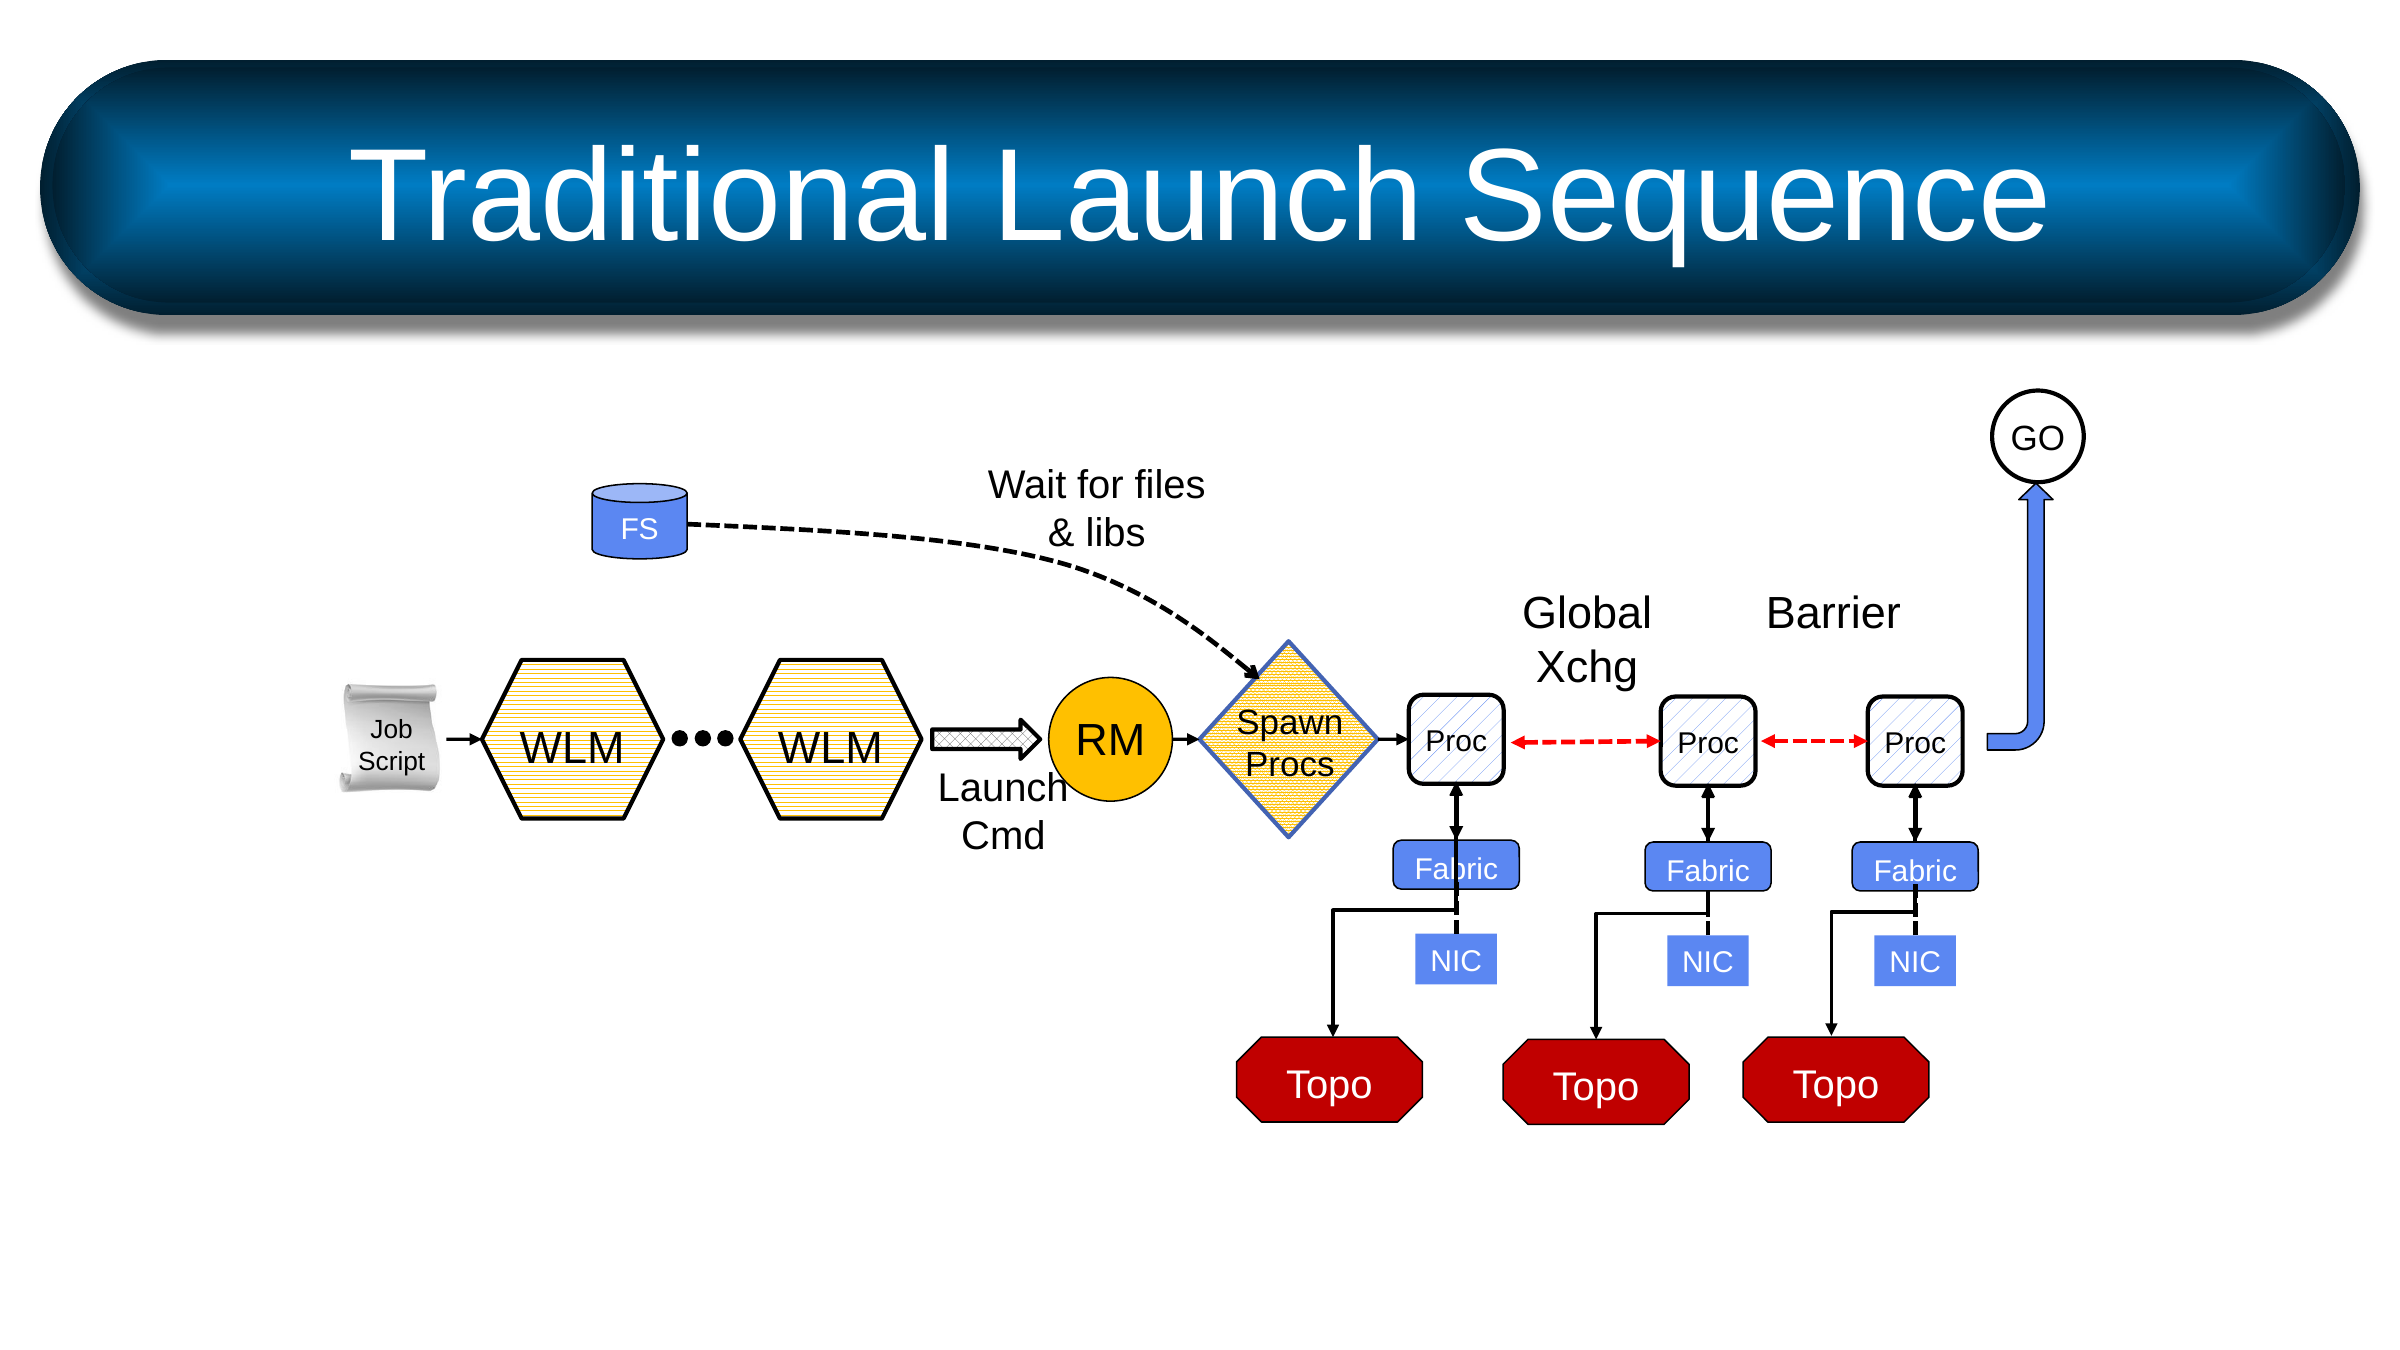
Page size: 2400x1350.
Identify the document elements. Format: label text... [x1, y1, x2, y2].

text_box Barrier [1751, 576, 1916, 646]
text_box Topo [1236, 1037, 1423, 1122]
text_box [1359, 715, 1379, 764]
text_box [688, 522, 1260, 680]
text_box [738, 657, 924, 821]
text_box Fabric [1393, 840, 1454, 847]
text_box [1197, 712, 1221, 767]
text_box Topo [1743, 1037, 1929, 1123]
text_box Spawn Procs [1221, 692, 1359, 792]
text_box Proc [1406, 692, 1506, 786]
text_box NIC [1667, 977, 1749, 987]
text_box PMIx_server_deliver_inventory [592, 483, 688, 502]
text_box NIC [1874, 961, 1956, 987]
text_box Fabric [1645, 842, 1772, 854]
text_box Fabric [1852, 842, 1979, 867]
text_box [1084, 703, 1173, 802]
text_box [480, 657, 666, 821]
text_box [1048, 703, 1060, 754]
text_box RM [1060, 702, 1161, 772]
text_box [1747, 868, 1999, 953]
text_box Launch Cmd [922, 754, 1084, 866]
text_box [1061, 677, 1160, 702]
text_box [1987, 483, 2054, 751]
text_box [1239, 639, 1338, 692]
text_box Proc [1658, 694, 1758, 788]
text_box Proc [1865, 694, 1965, 788]
text_box FS [592, 483, 688, 559]
title Traditional Launch Sequence [179, 75, 2221, 300]
text_box WLM [504, 711, 640, 780]
text_box Fabric [1458, 840, 1519, 847]
text_box NIC [1415, 980, 1497, 985]
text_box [694, 707, 711, 769]
text_box [1244, 792, 1333, 840]
text_box [930, 717, 1043, 754]
text_box WLM [763, 711, 898, 780]
text_box Wait for files & libs [972, 451, 1221, 562]
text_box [1527, 856, 1780, 969]
text_box Global Xchg [1507, 576, 1667, 700]
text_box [1267, 848, 1522, 972]
text_box Topo [1503, 1039, 1690, 1125]
text_box GO [1990, 388, 2086, 485]
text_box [329, 678, 447, 801]
